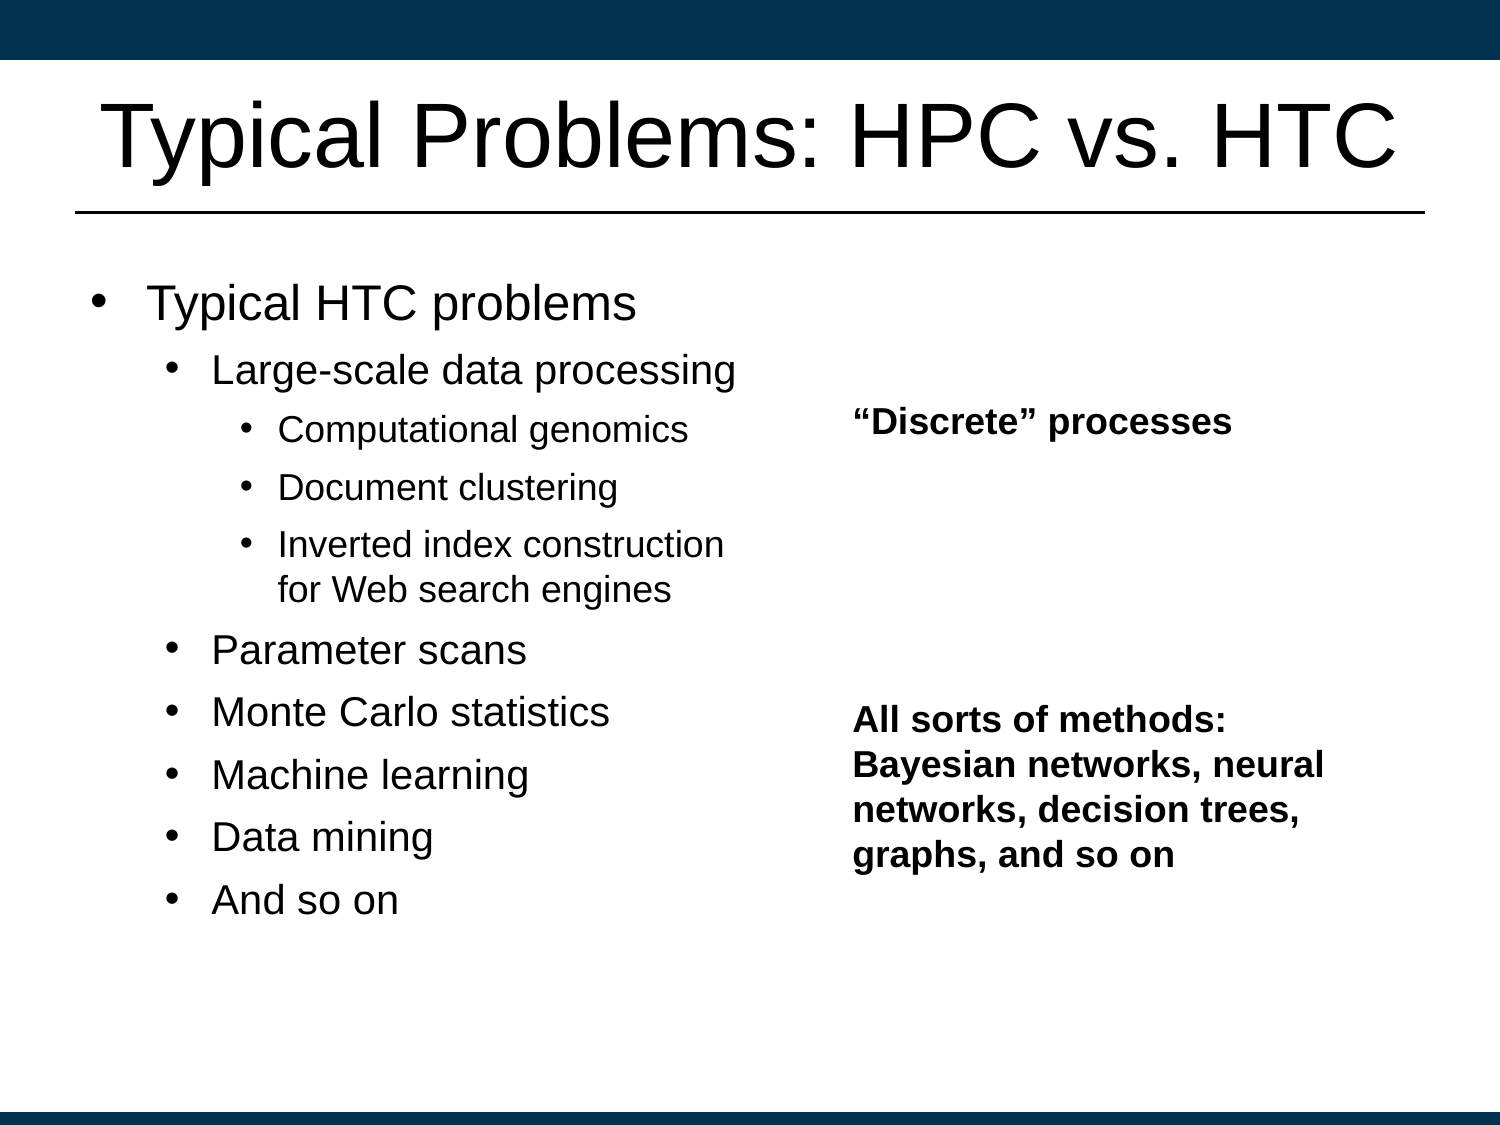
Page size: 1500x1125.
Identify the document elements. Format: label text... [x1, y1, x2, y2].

text_box “Discrete” processes [837, 389, 1425, 475]
text_box All sorts of methods: Bayesian networks, neural networks, decision trees, graphs, and so on [837, 687, 1425, 888]
title Typical Problems: HPC vs. HTC [75, 37, 1425, 225]
list Typical HTC problems Large-scale data processing Computational genomics Document clustering Inverted index construction for Web search engines Parameter scans Monte Carlo statistics Machine learning Data mining And so on [75, 262, 775, 1005]
